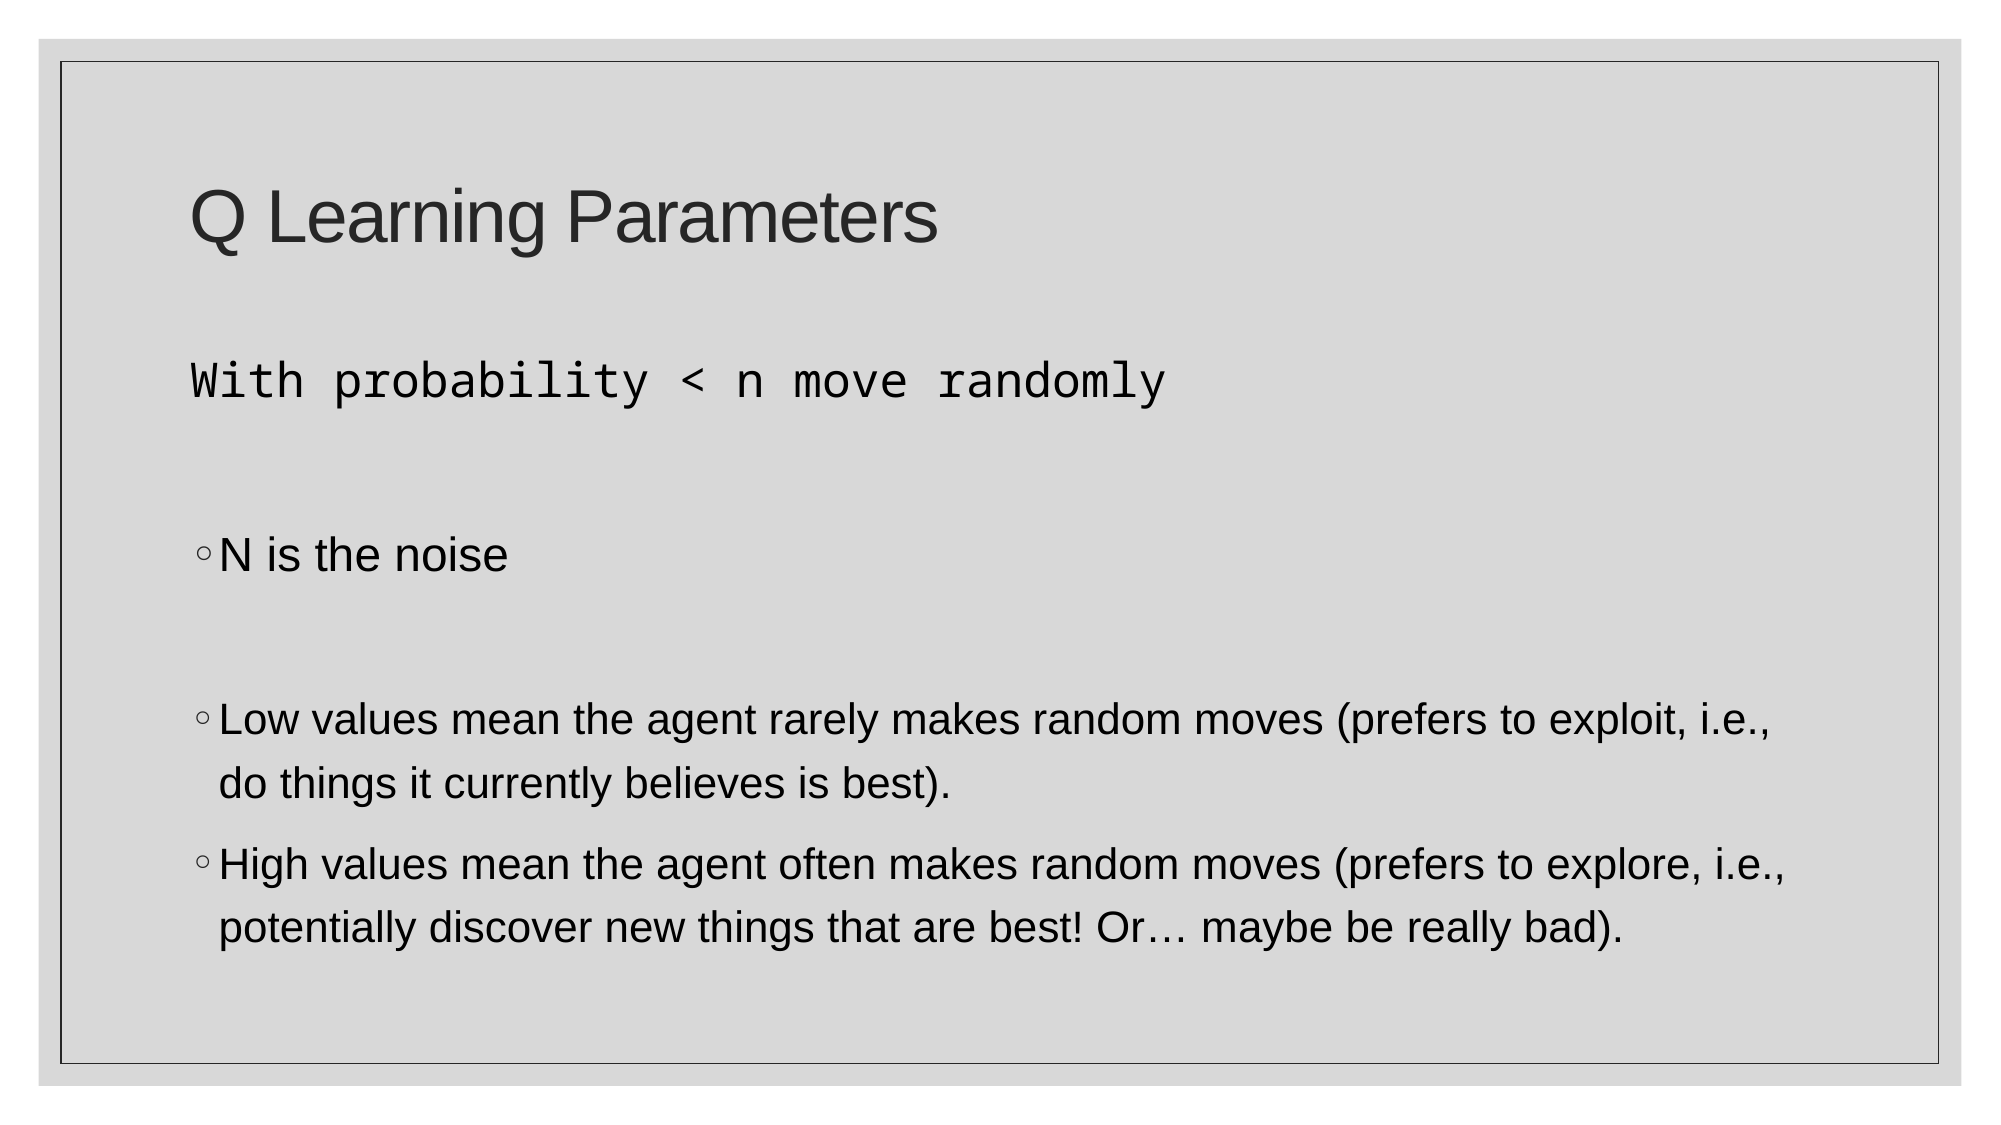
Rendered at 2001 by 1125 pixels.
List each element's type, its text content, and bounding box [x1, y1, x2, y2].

title Q Learning Parameters [174, 105, 1825, 330]
list With probability < n move randomly N is the noise Low values mean the agent rarely makes random moves (prefers to exploit, i.e., do things it currently believes is best). High values mean the agent often makes random moves (prefers to explore, i.e., potentially discover new things that are best! Or… maybe be really bad). [174, 330, 1825, 962]
